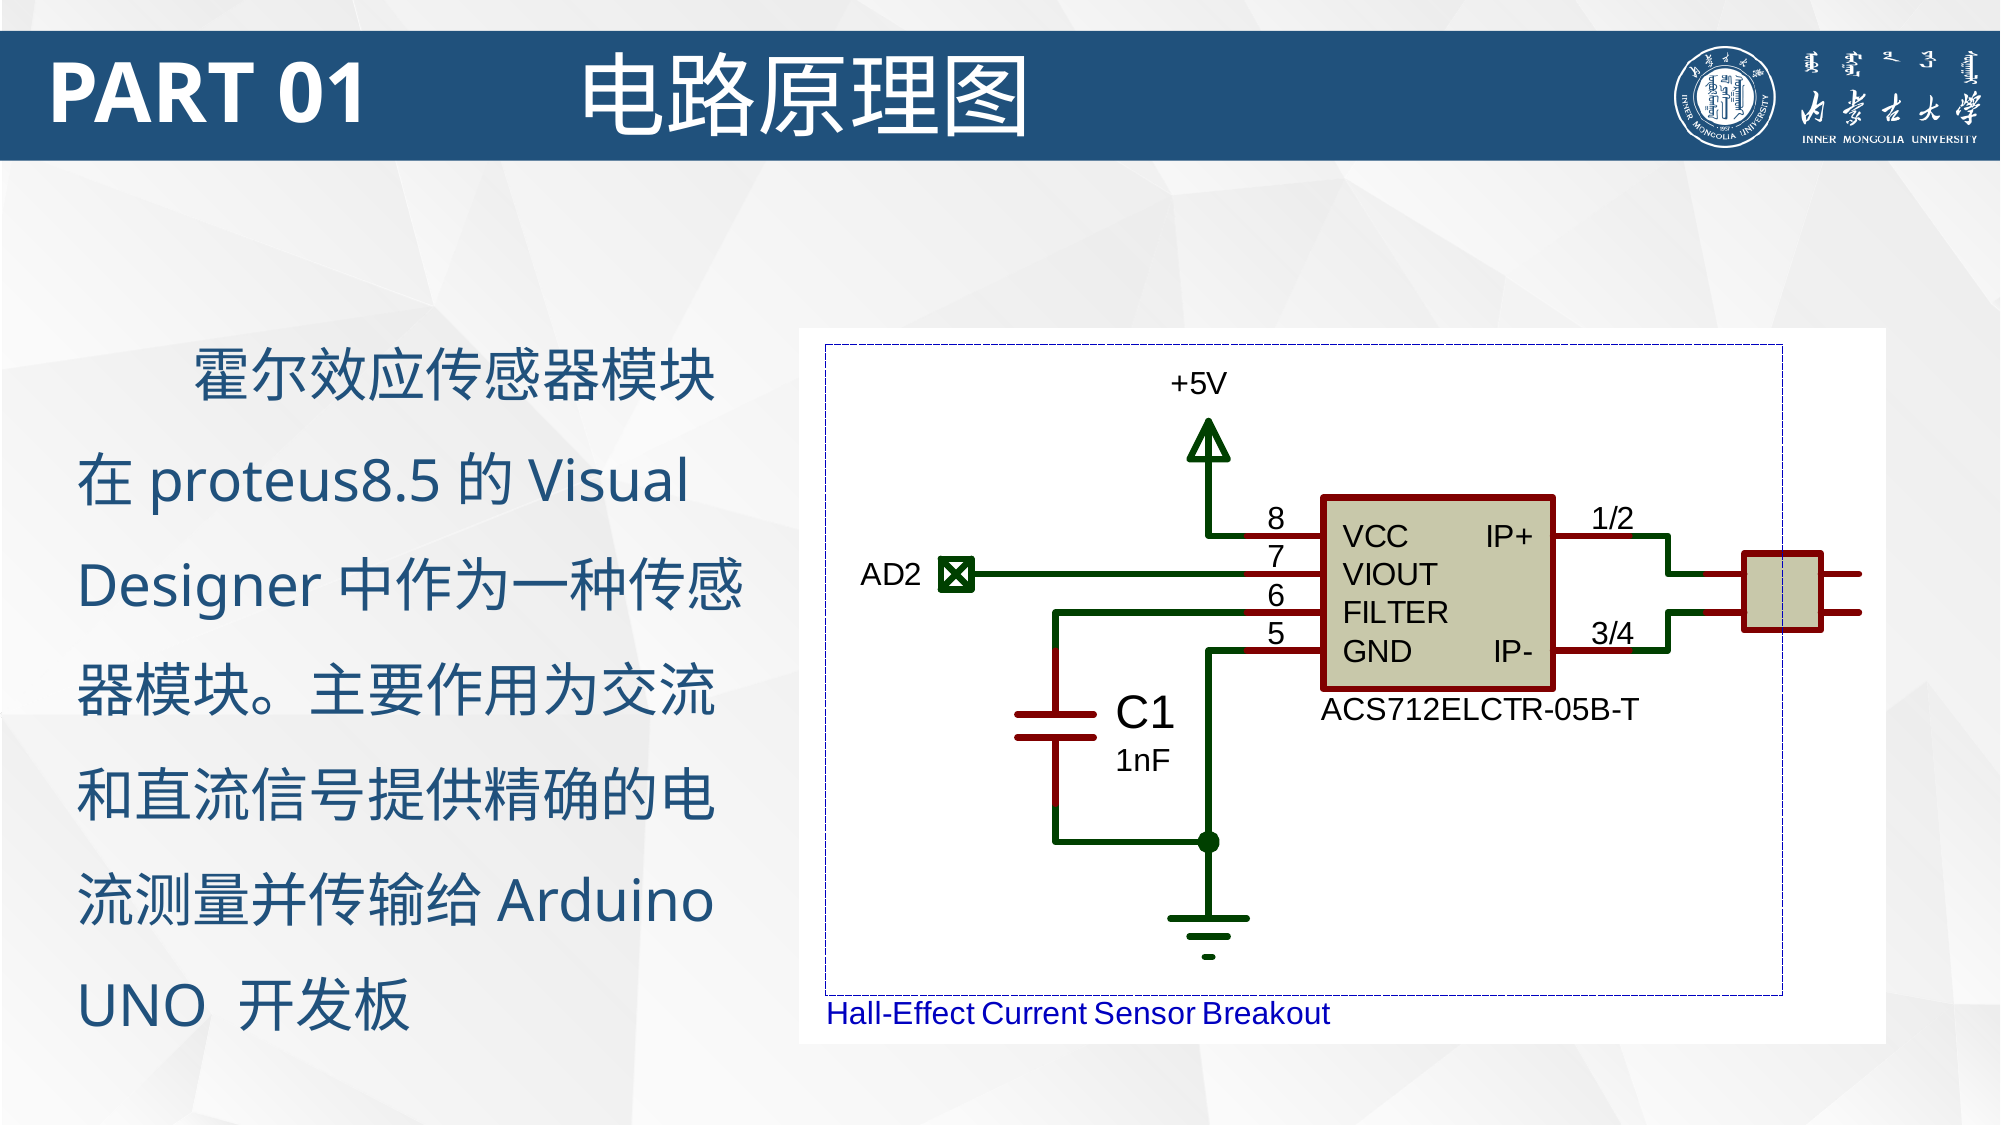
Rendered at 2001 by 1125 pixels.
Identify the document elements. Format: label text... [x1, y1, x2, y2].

list 电路原理图 [559, 42, 1212, 158]
picture [0, 0, 2001, 1125]
picture [1673, 46, 1986, 150]
text_box 霍尔效应传感器模块在proteus8.5的Visual Designer中作为一种传感器模块。主要作用为交流和直流信号提供精确的电流测量并传输给Arduino UNO 开发板 [61, 296, 776, 1046]
list PART 01 [32, 42, 481, 148]
